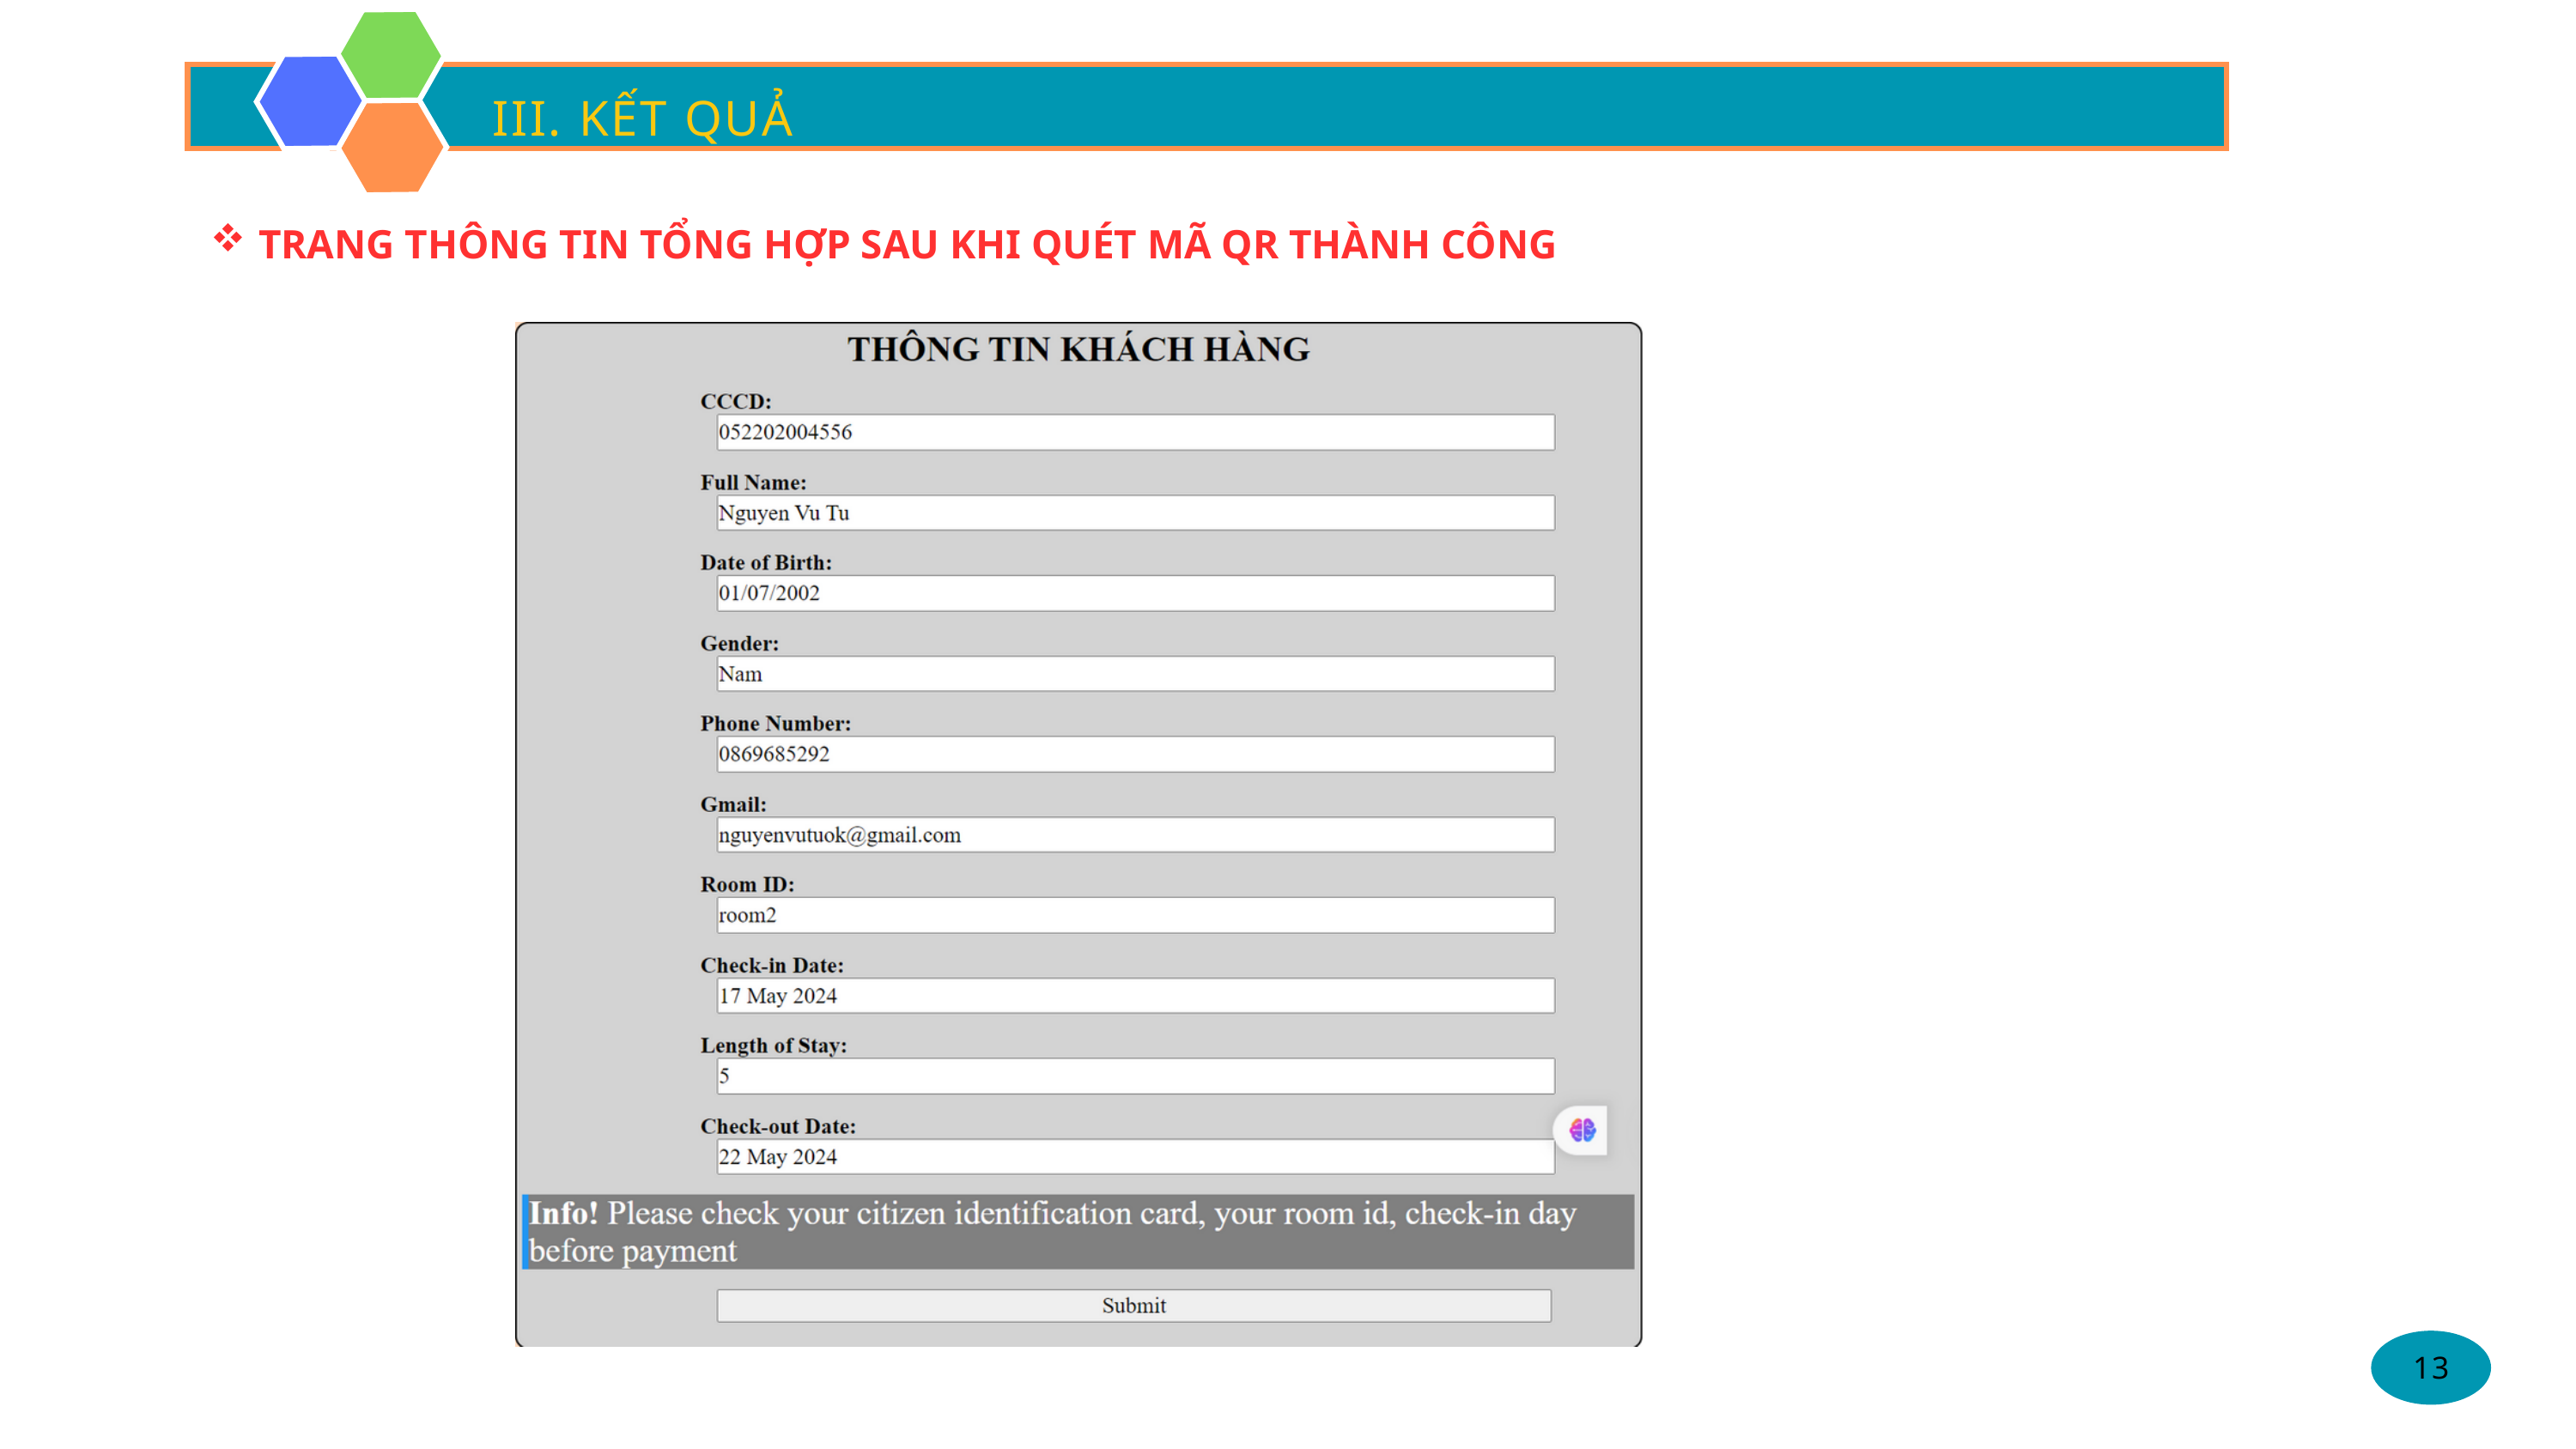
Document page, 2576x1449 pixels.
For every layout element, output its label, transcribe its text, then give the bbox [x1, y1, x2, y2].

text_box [2371, 1330, 2492, 1405]
text_box TRANG THÔNG TIN TỔNG HỢP SAU KHI QUÉT MÃ QR THÀNH CÔNG [210, 207, 1674, 267]
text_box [343, 2, 438, 91]
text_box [441, 64, 2227, 149]
text_box [515, 322, 1643, 1347]
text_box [187, 64, 258, 149]
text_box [263, 46, 358, 156]
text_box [345, 93, 440, 203]
